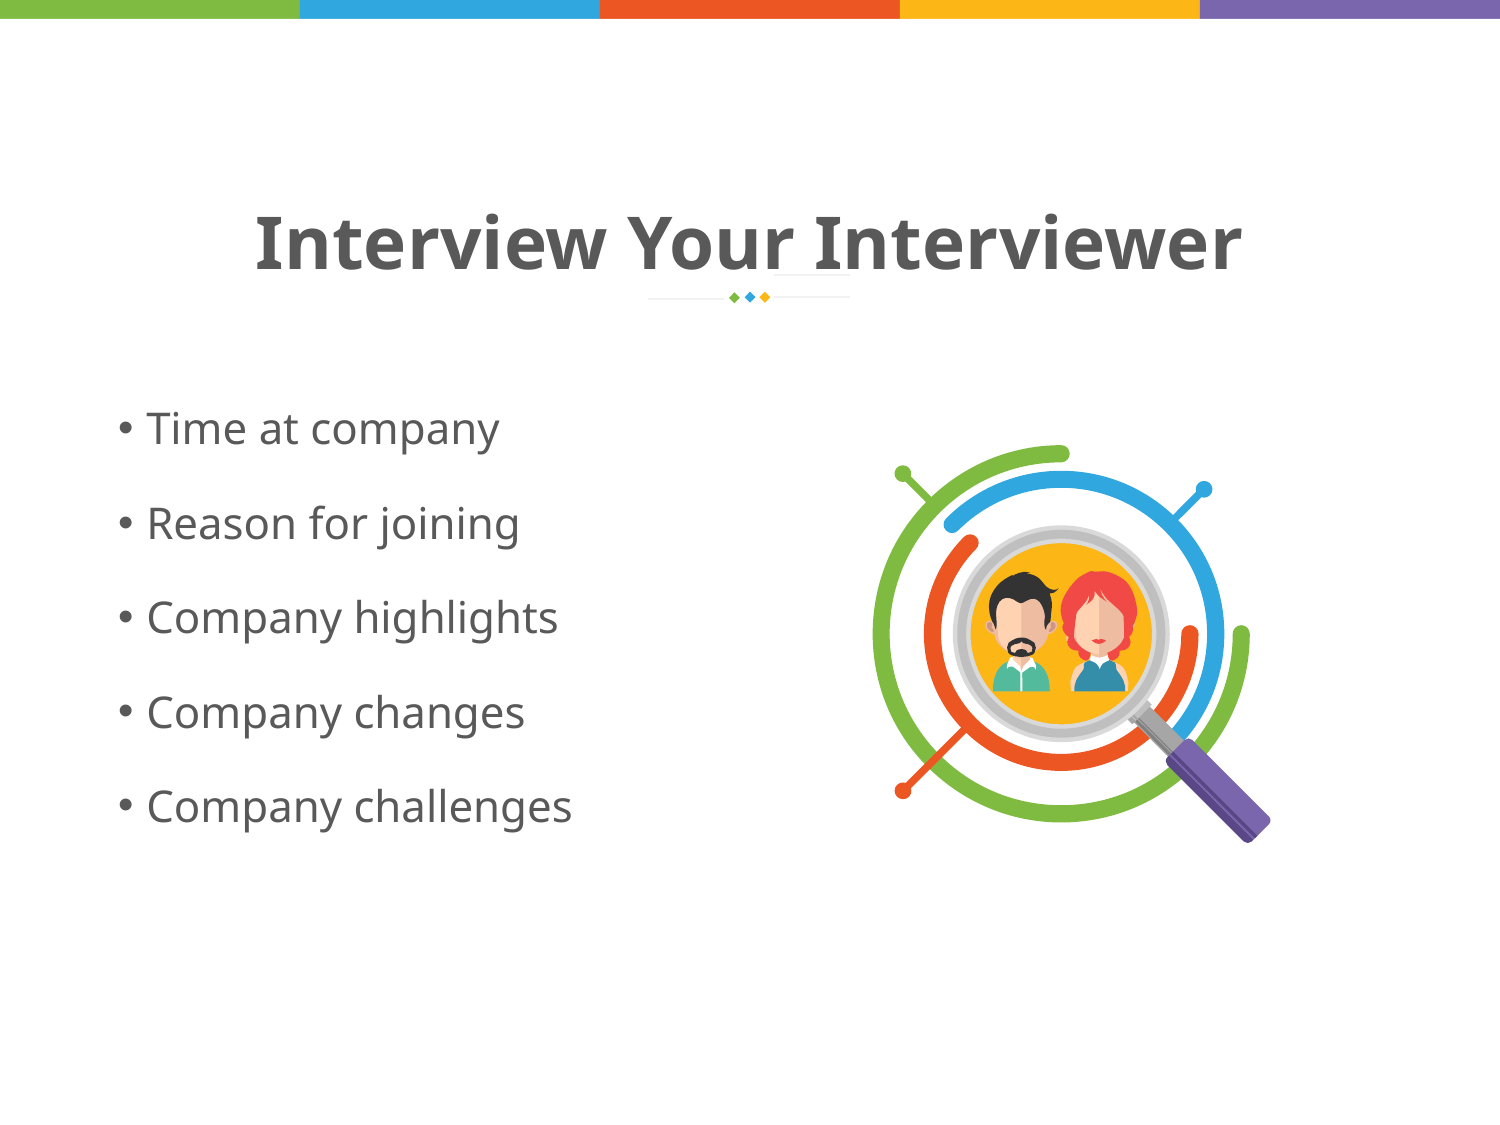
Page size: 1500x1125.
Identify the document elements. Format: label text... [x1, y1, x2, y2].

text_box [241, 189, 1259, 304]
list Time at company Reason for joining Company highlights Company changes Company challenges [103, 299, 741, 1014]
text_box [872, 445, 1272, 844]
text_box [0, 0, 1500, 19]
